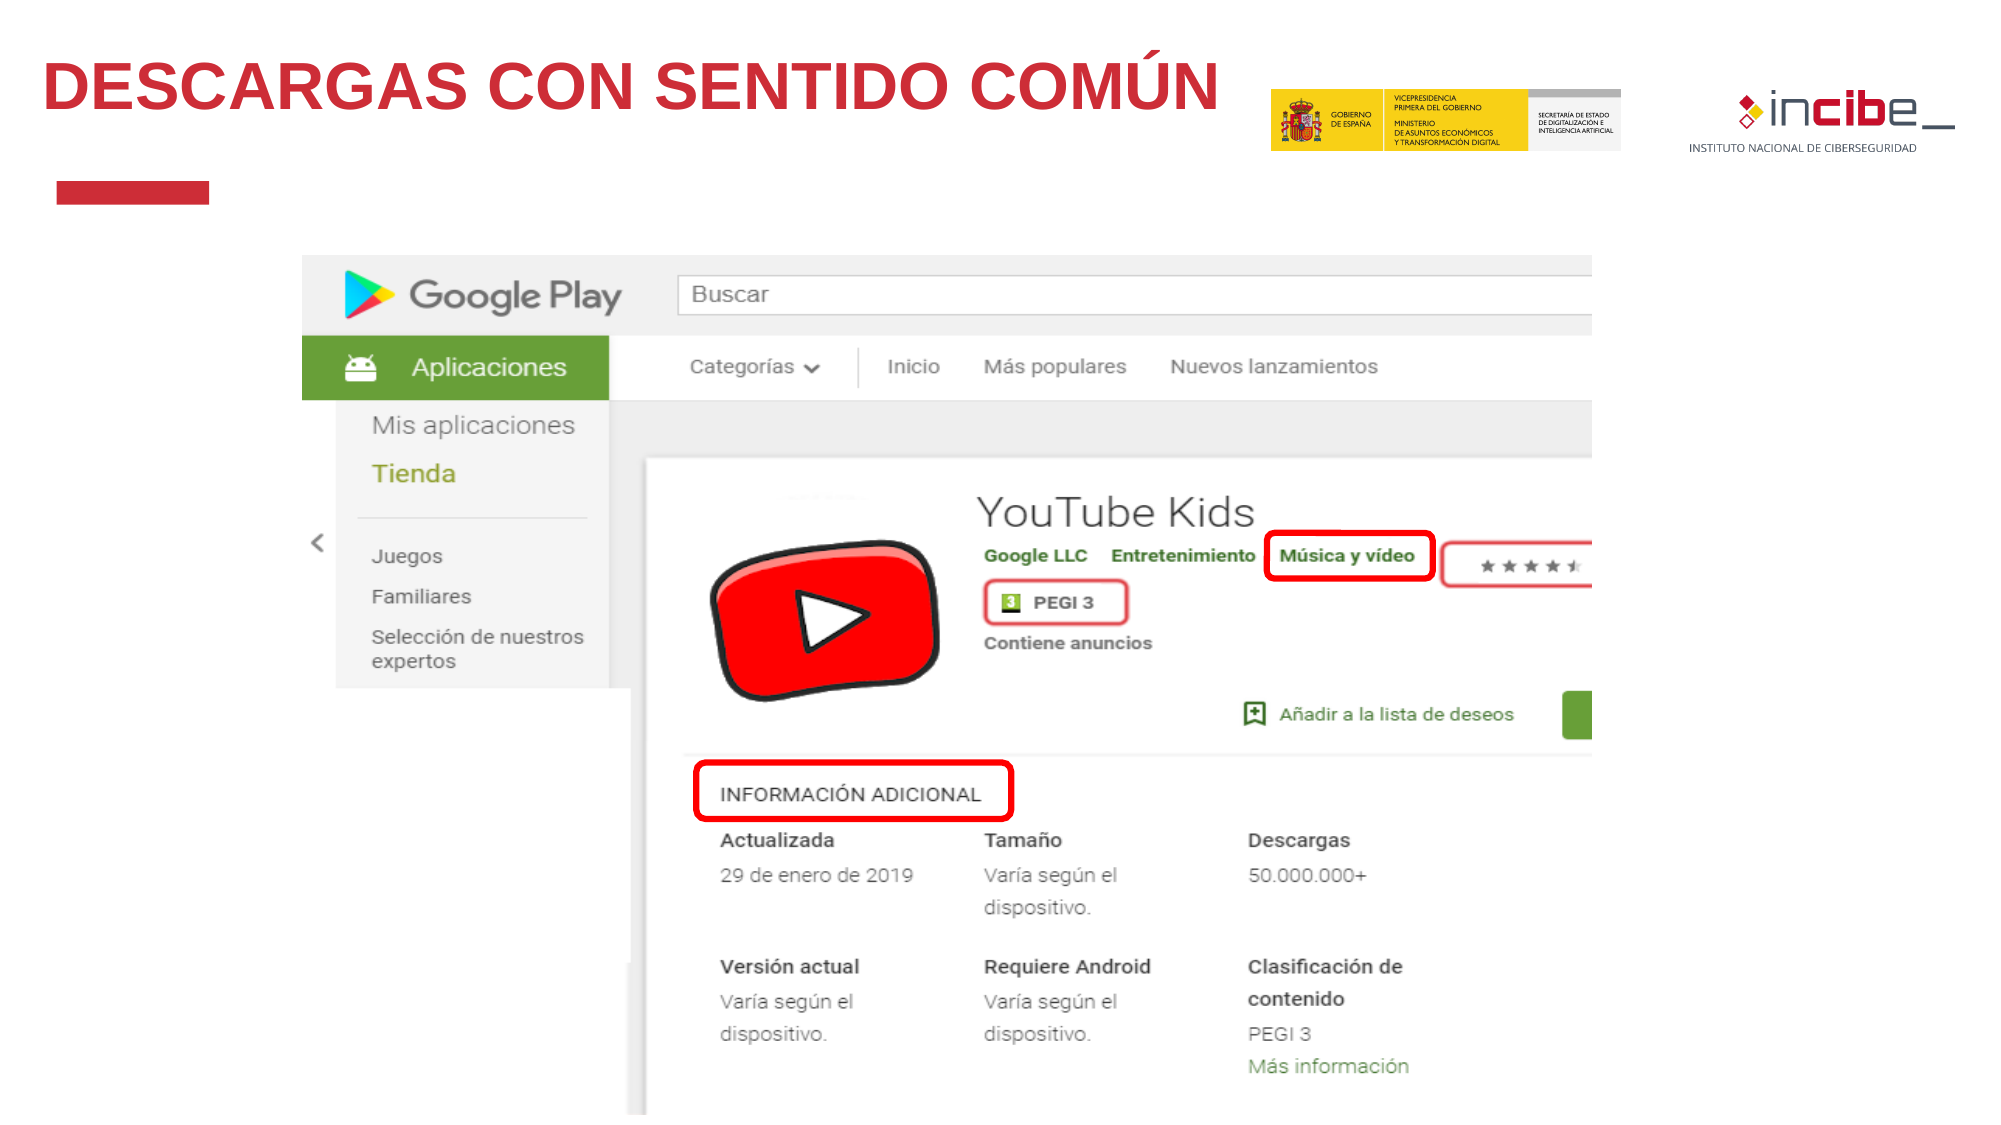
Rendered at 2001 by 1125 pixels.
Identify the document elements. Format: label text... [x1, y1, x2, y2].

picture [302, 255, 1592, 1115]
list DESCARGAS CON SENTIDO COMÚN [36, 42, 1324, 158]
picture [1324, 89, 1621, 151]
picture [1690, 90, 1955, 152]
